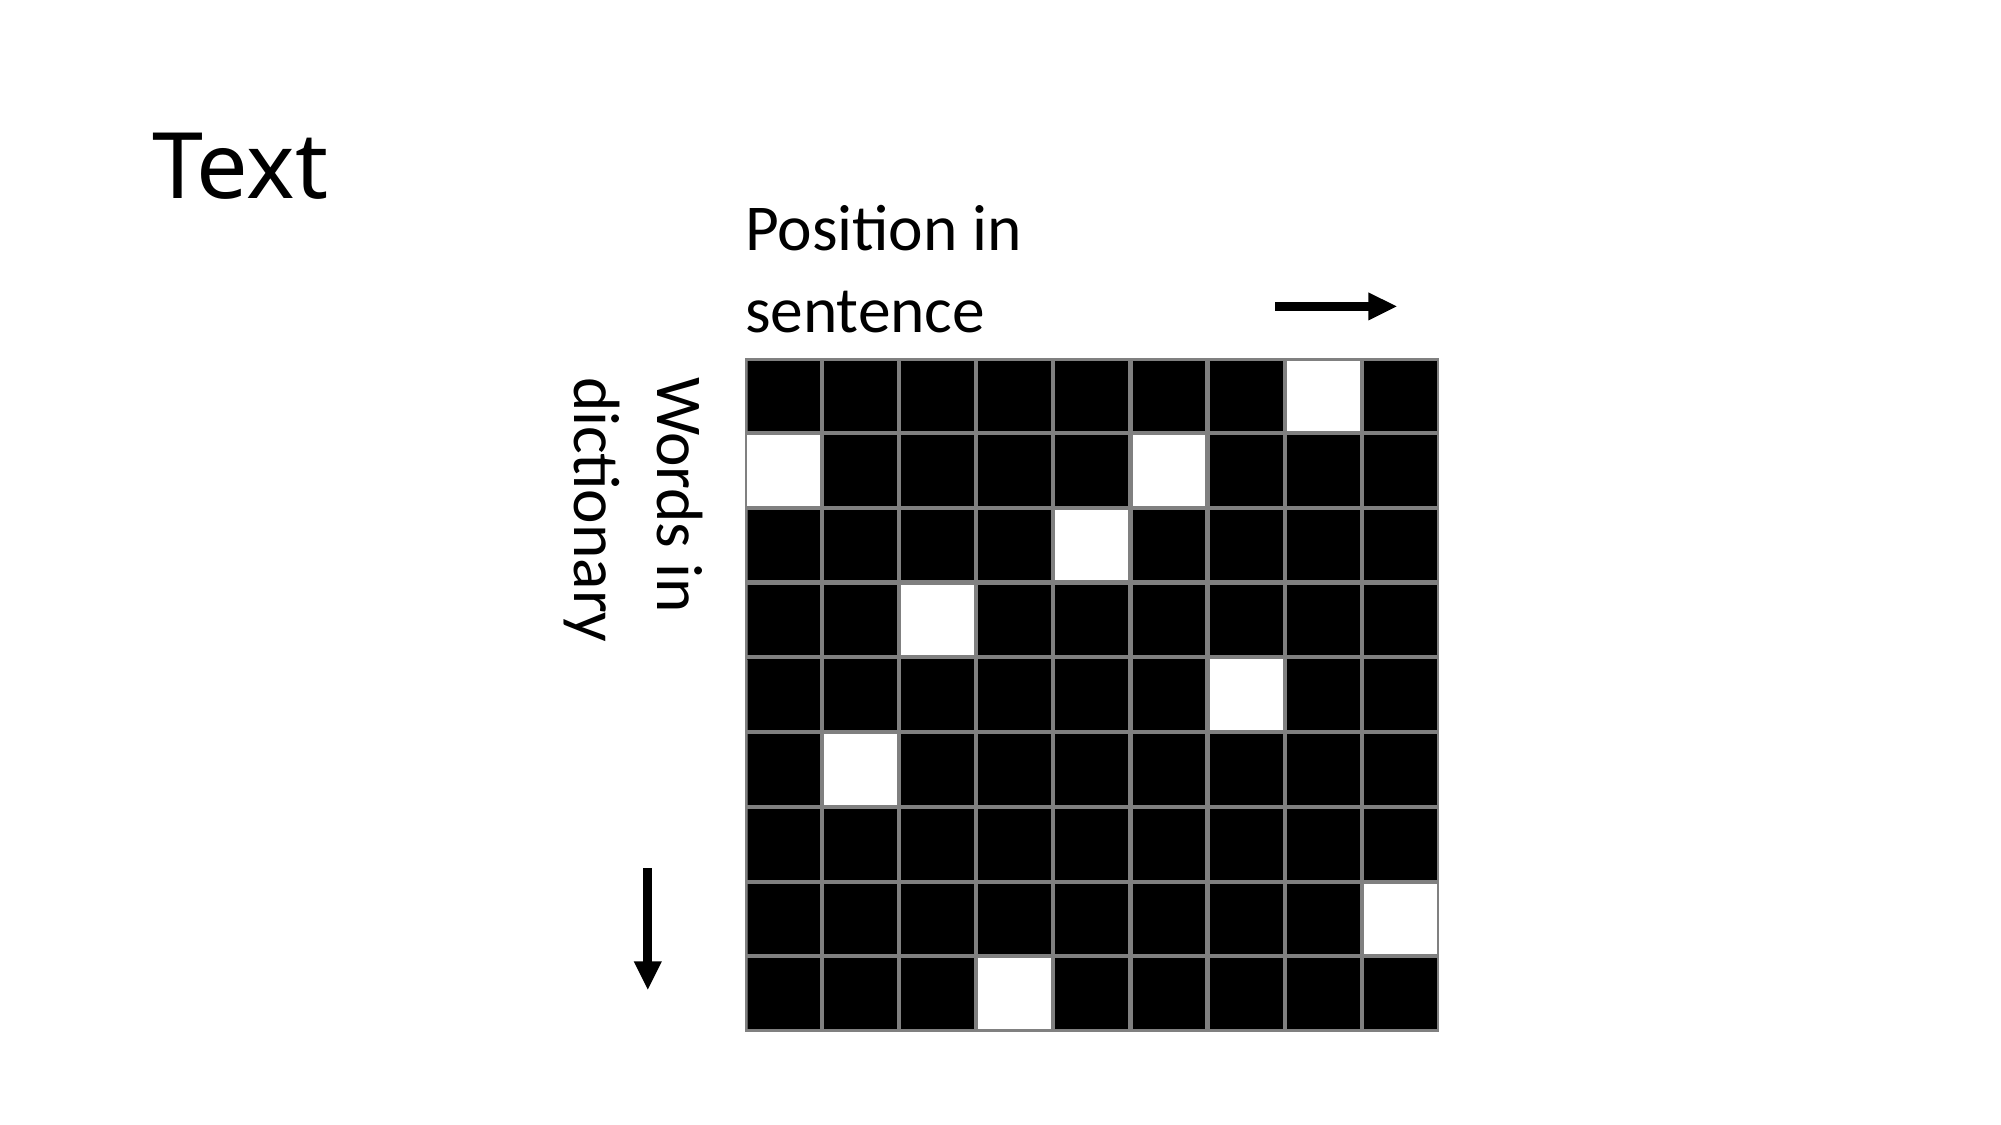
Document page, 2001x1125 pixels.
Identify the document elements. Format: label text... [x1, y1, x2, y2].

text_box Position in sentence [715, 170, 1052, 371]
picture [745, 358, 1442, 1034]
title Text [137, 59, 1863, 278]
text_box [313, 566, 958, 769]
